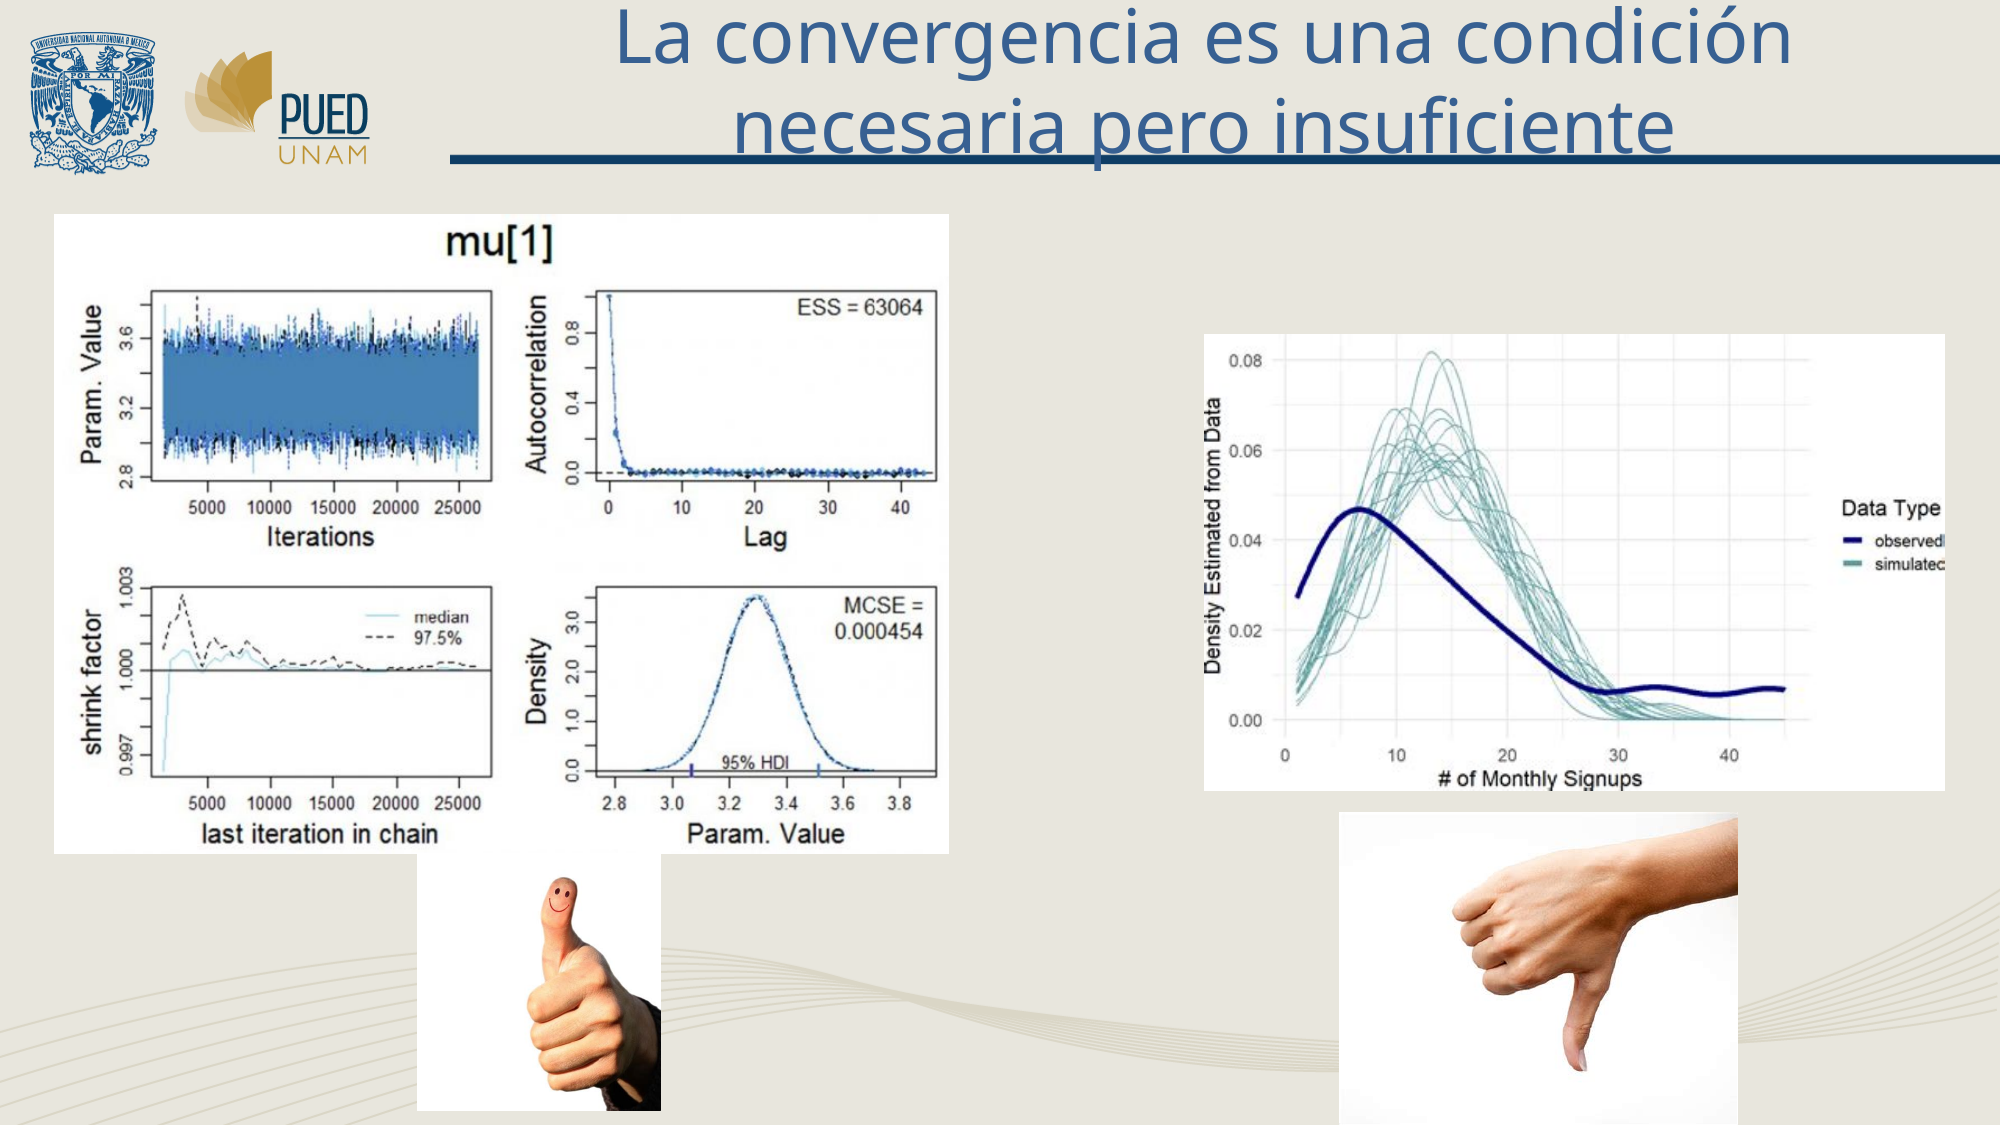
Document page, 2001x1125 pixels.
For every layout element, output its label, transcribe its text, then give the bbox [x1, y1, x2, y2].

picture [0, 0, 2000, 1125]
title La convergencia es una condición necesaria pero insuficiente [537, 14, 1872, 143]
